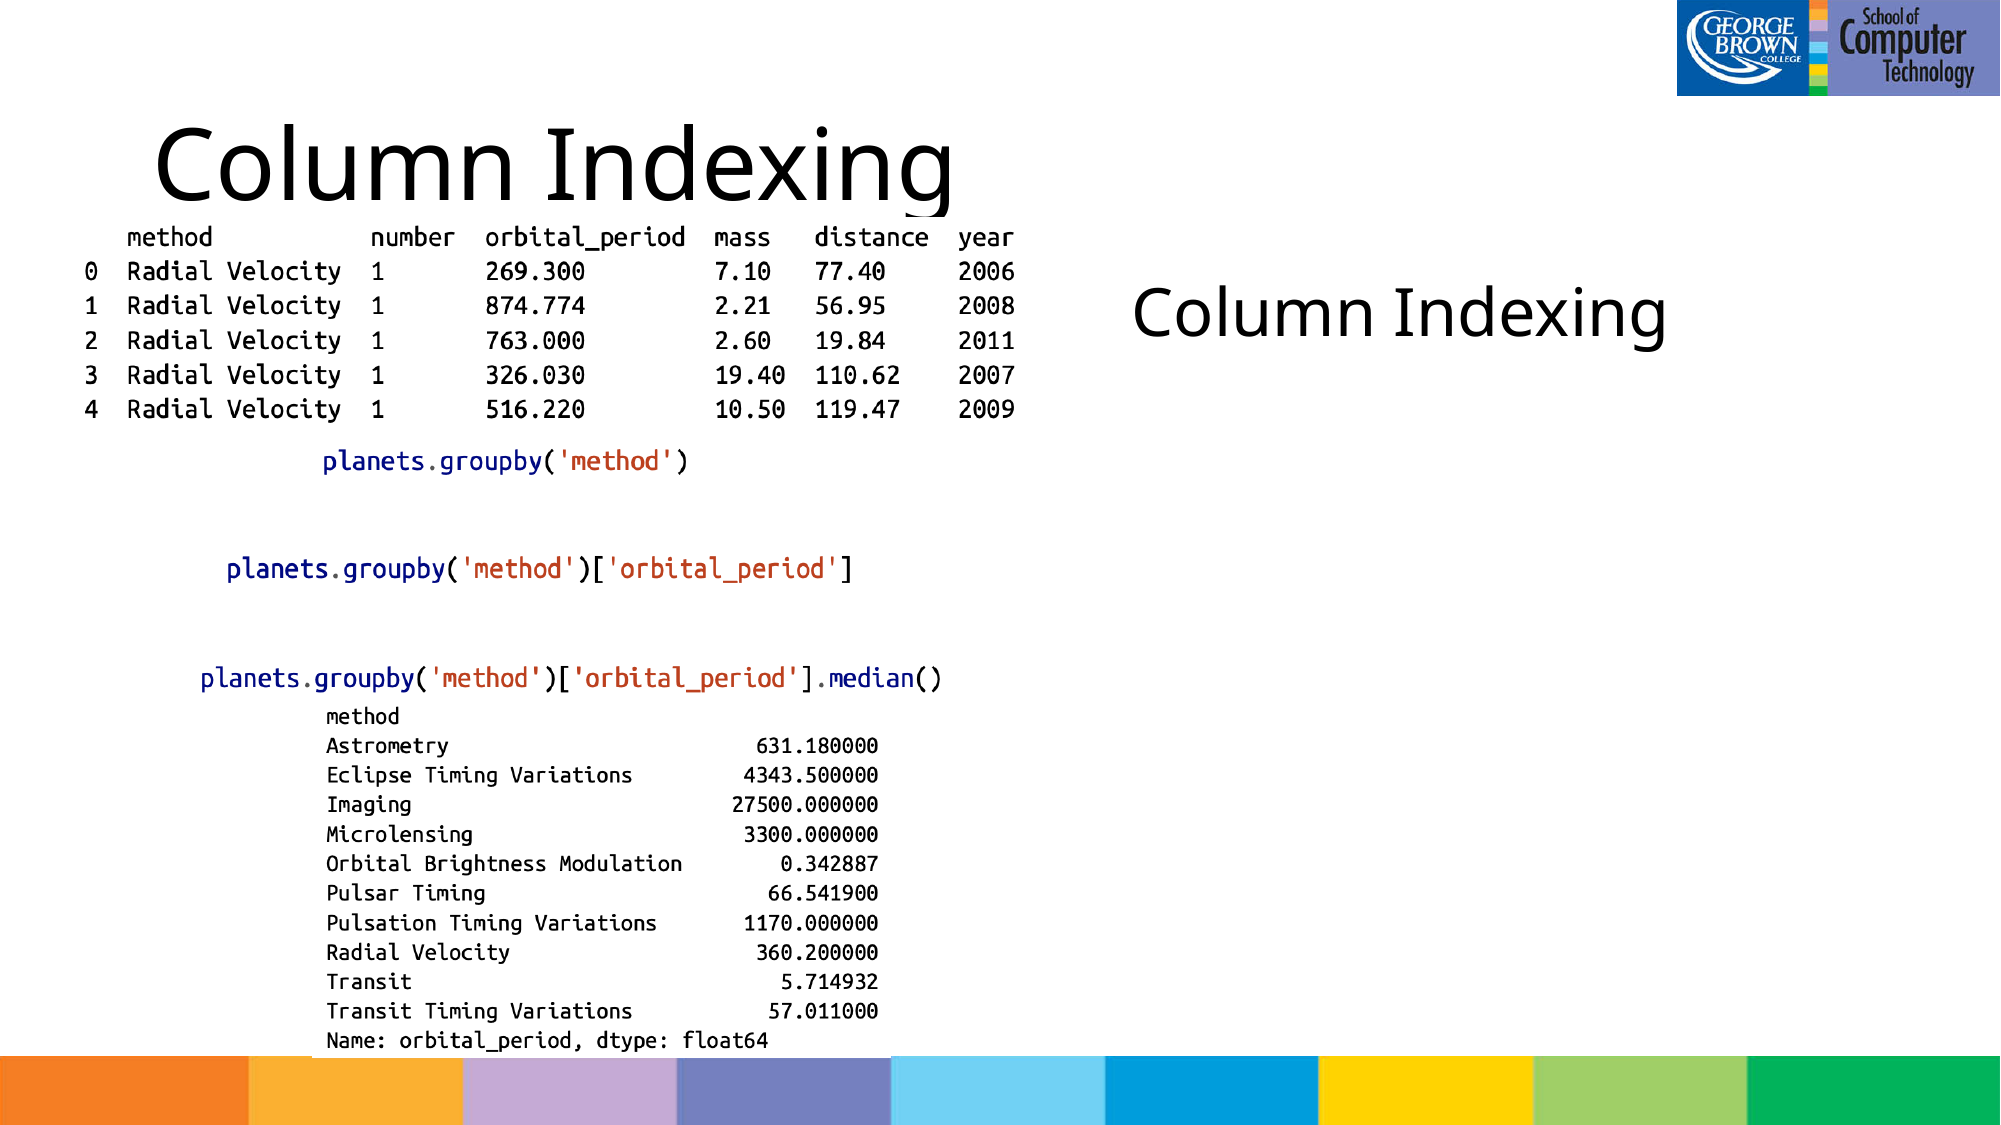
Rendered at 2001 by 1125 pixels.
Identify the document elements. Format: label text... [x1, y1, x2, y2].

picture [1677, 0, 2000, 96]
picture [69, 217, 1029, 488]
picture [216, 546, 866, 597]
list Column Indexing [1116, 271, 1942, 986]
picture [0, 655, 1105, 1125]
title Column Indexing [137, 59, 1863, 278]
picture [1318, 1056, 2000, 1125]
